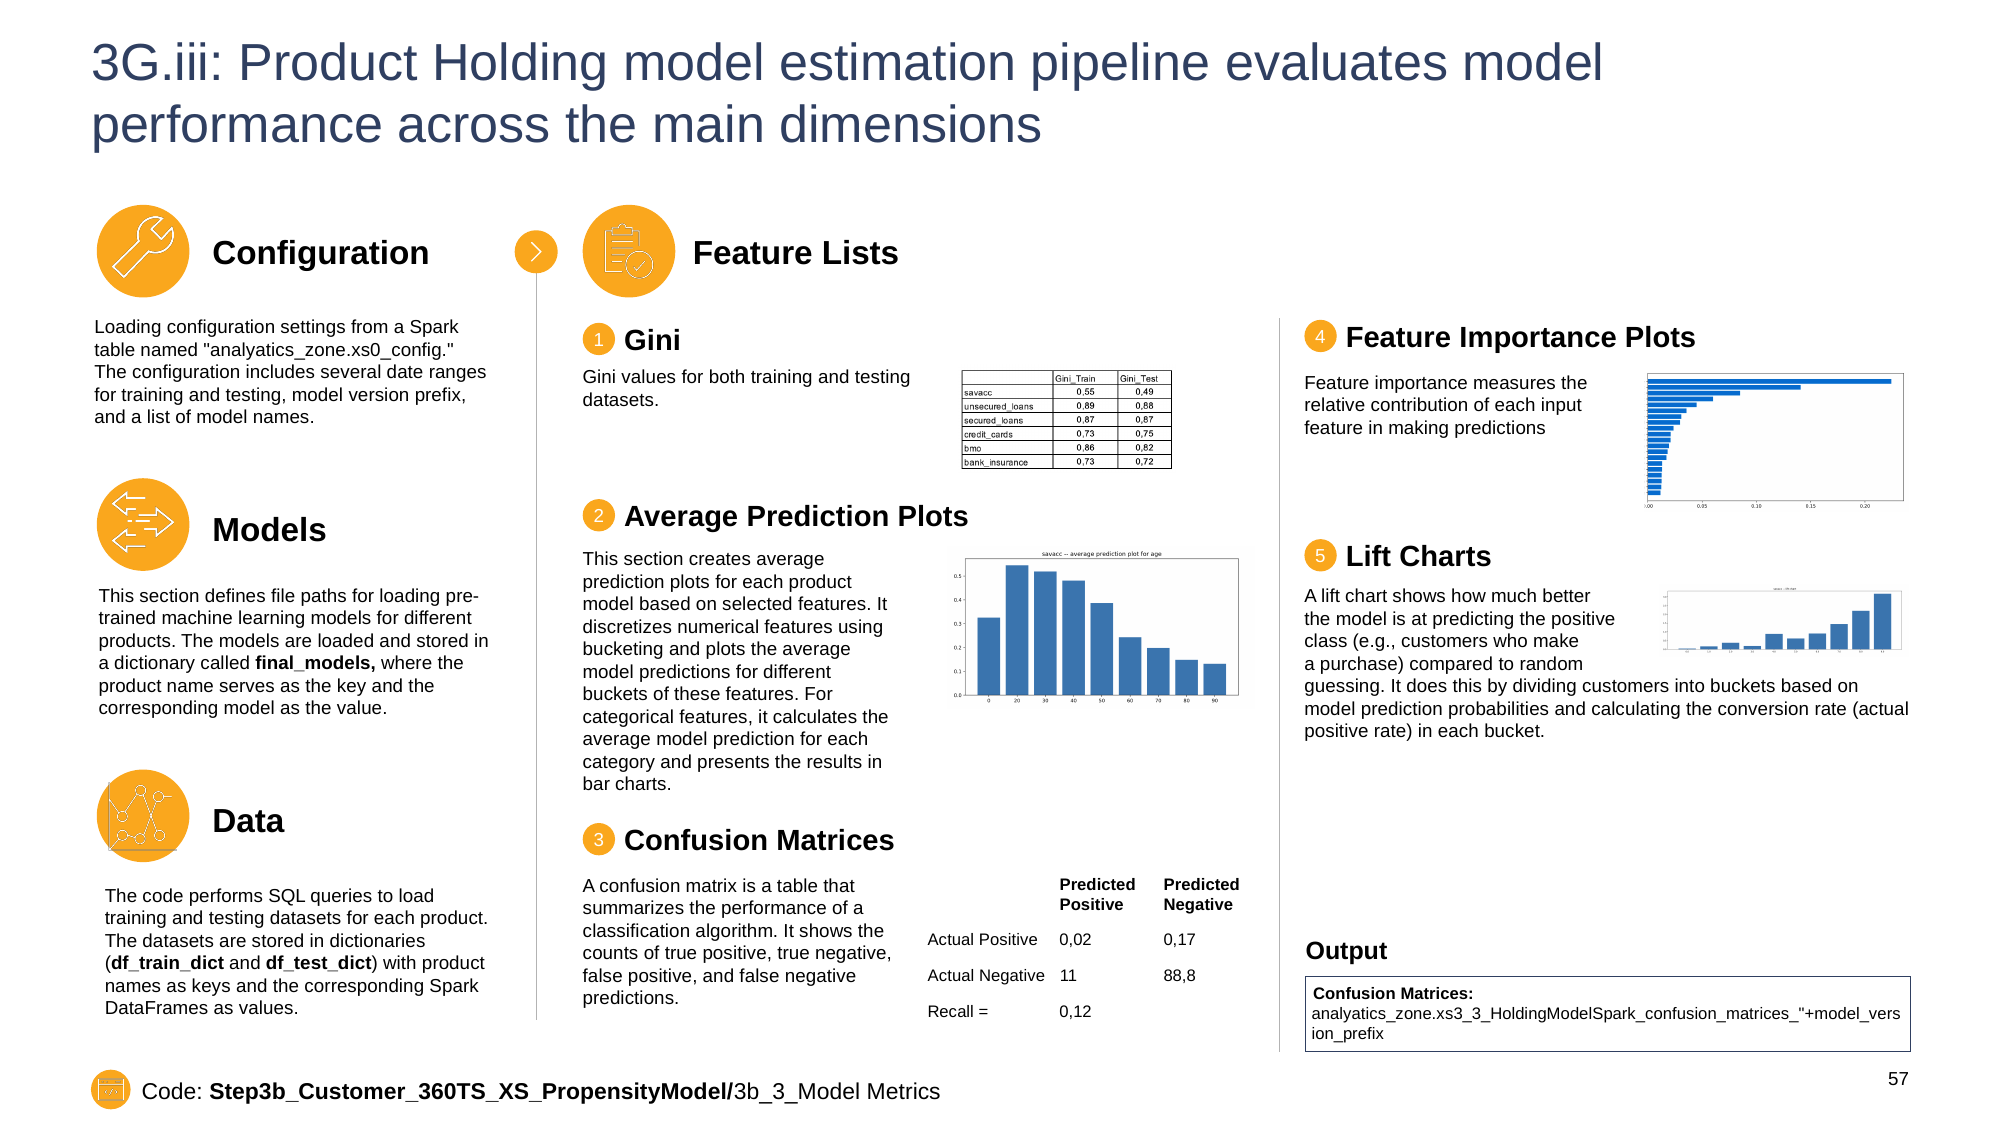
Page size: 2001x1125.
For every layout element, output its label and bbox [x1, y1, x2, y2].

picture [947, 546, 1255, 709]
picture [601, 223, 657, 280]
text_box [582, 497, 1188, 534]
text_box [96, 477, 490, 572]
picture [1659, 583, 1910, 657]
text_box [582, 364, 928, 410]
text_box [90, 1069, 1914, 1110]
text_box [582, 546, 890, 795]
text_box [98, 583, 494, 719]
text_box [1305, 934, 1984, 965]
text_box [1303, 318, 1909, 354]
text_box [1304, 370, 1630, 439]
text_box [1303, 537, 1909, 573]
text_box [94, 315, 490, 428]
text_box [1304, 584, 1909, 742]
text_box [582, 821, 1188, 858]
text_box [581, 203, 677, 299]
text_box [96, 769, 490, 863]
text_box [1305, 976, 1911, 1052]
title [91, 28, 1909, 217]
text_box [104, 883, 500, 1019]
picture [112, 491, 174, 553]
text_box [514, 229, 558, 1020]
text_box [693, 230, 1255, 271]
picture [112, 216, 174, 279]
text_box [212, 230, 490, 272]
picture [1644, 372, 1910, 512]
picture [957, 364, 1176, 473]
text_box [582, 873, 1246, 1021]
text_box [582, 321, 1188, 357]
picture [108, 781, 178, 851]
text_box [95, 203, 191, 299]
